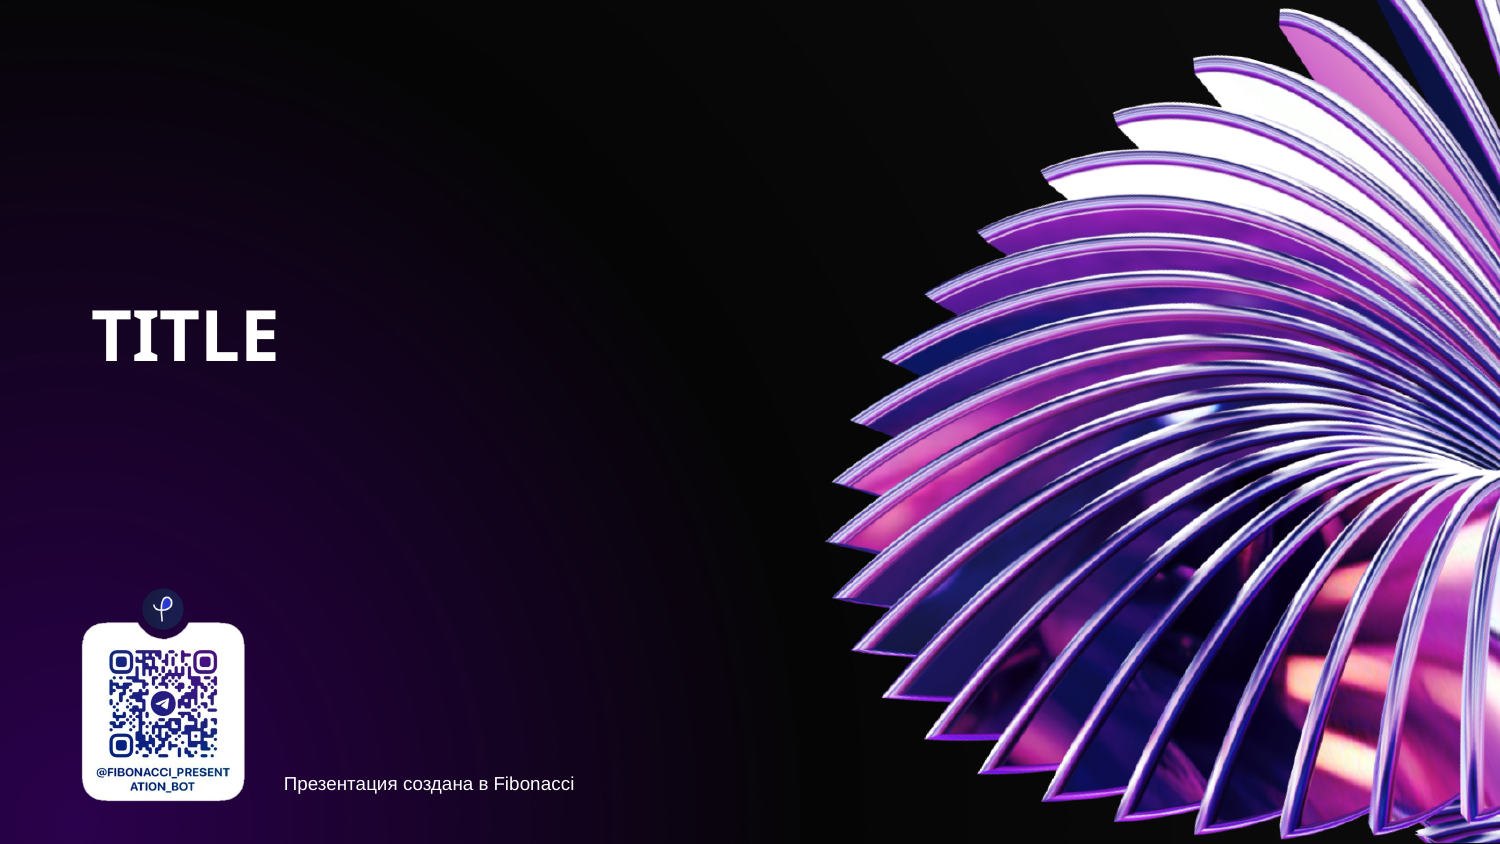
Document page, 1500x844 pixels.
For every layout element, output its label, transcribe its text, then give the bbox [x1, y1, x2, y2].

text_box [142, 588, 184, 620]
picture [0, 0, 1500, 844]
text_box TITLE [76, 283, 365, 452]
text_box Презентация создана в Fibonacci [273, 752, 365, 797]
